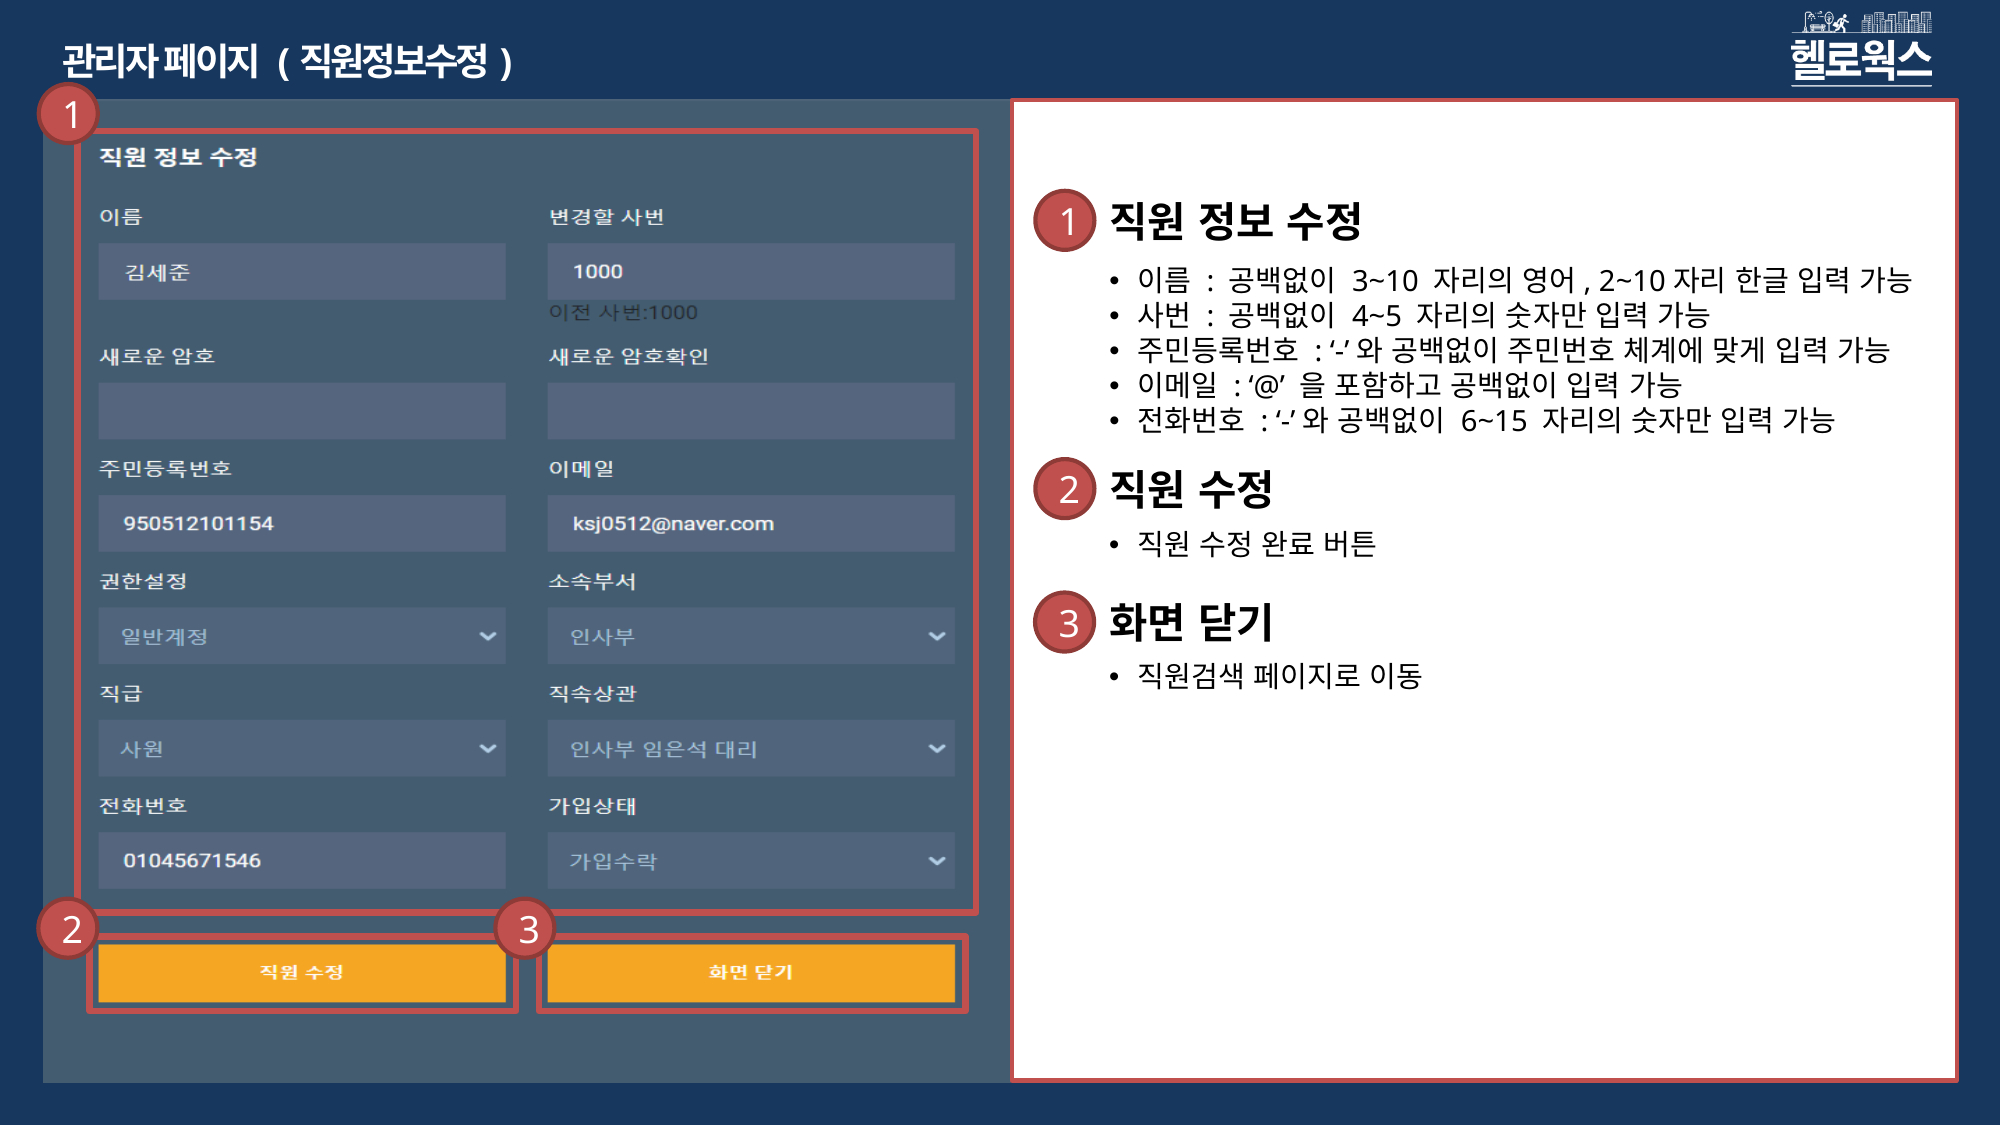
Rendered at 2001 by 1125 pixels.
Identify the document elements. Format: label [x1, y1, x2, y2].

picture [1791, 11, 1932, 91]
picture [42, 99, 1011, 1083]
text_box [36, 30, 1981, 1083]
